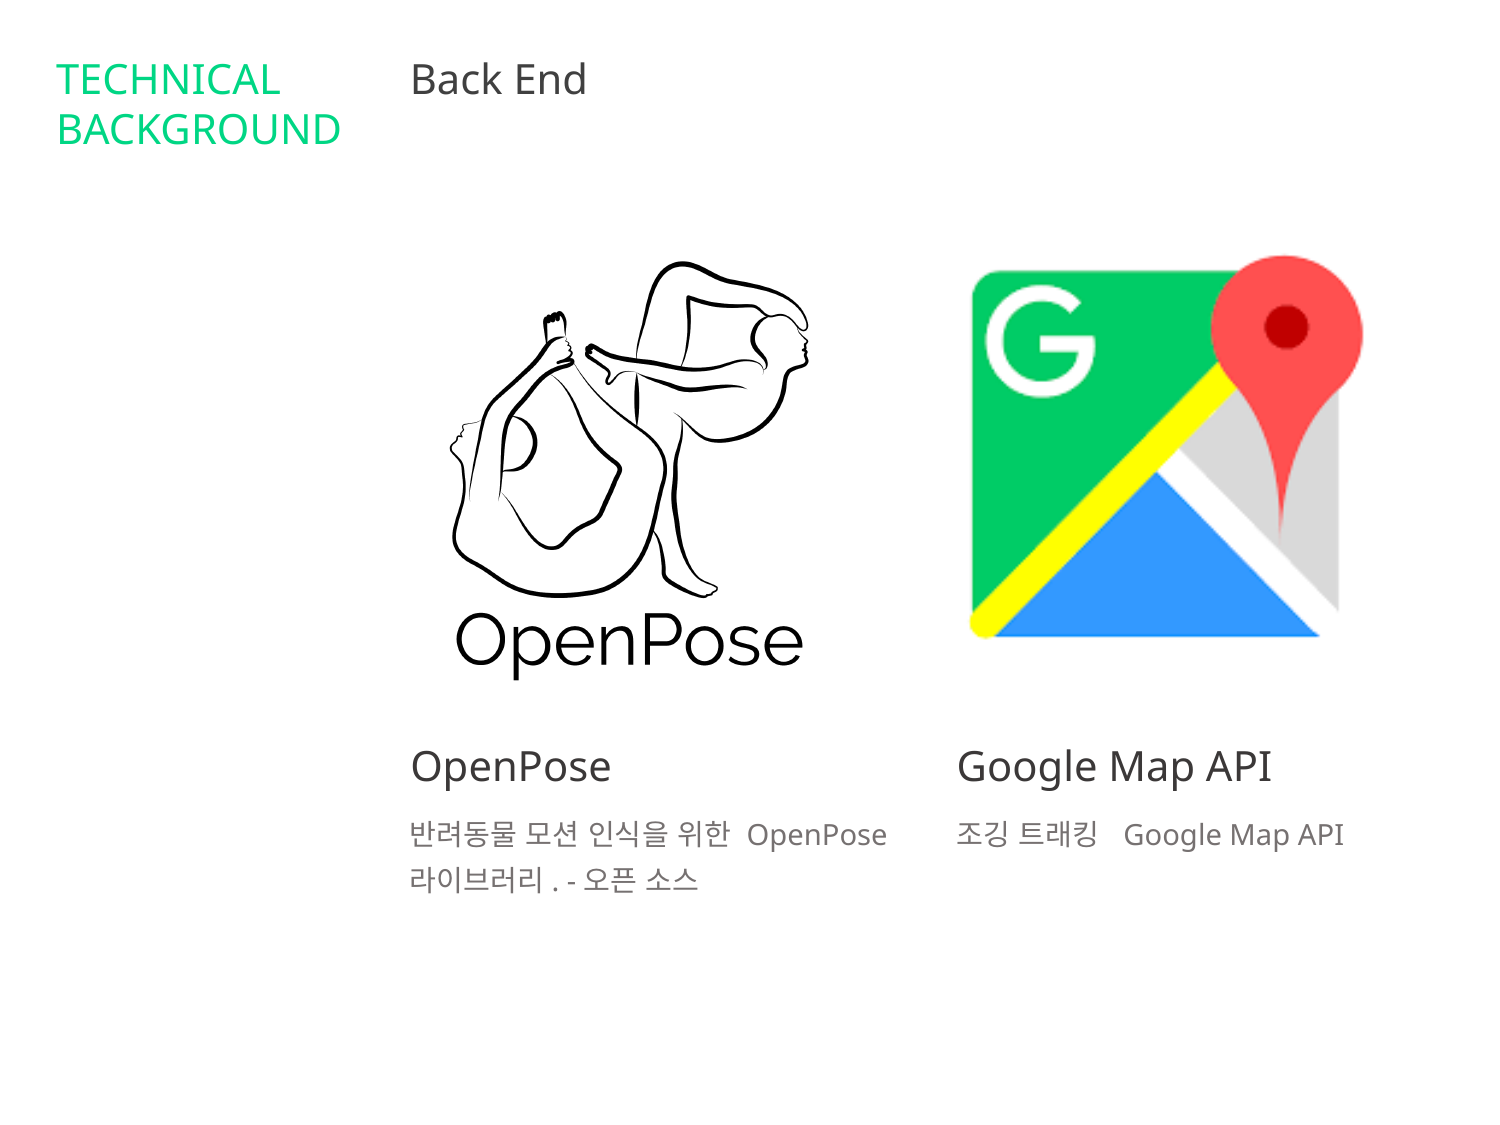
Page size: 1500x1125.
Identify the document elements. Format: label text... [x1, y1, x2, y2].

text_box Google Map API [941, 732, 1489, 798]
text_box Back End [396, 45, 1459, 111]
text_box TECHNICAL BACKGROUND [41, 45, 396, 161]
text_box OpenPose [395, 732, 941, 798]
text_box 반려동물 모션 인식을 위한 OpenPose 라이브러리. -오픈 소스 [395, 798, 928, 905]
picture [394, 182, 1419, 717]
text_box 조깅 트래킹 Google Map API [941, 798, 1474, 860]
